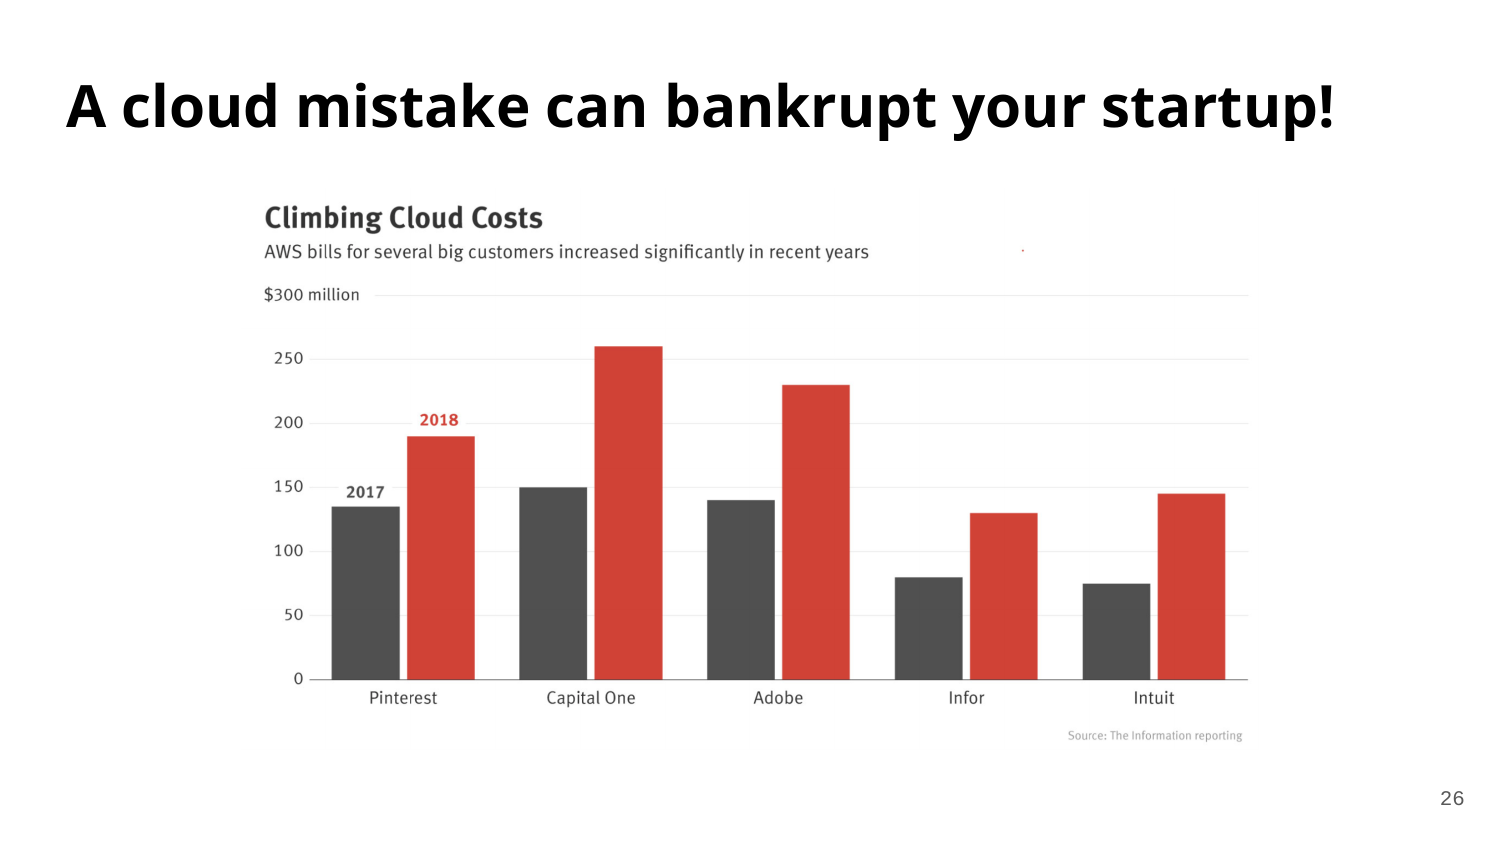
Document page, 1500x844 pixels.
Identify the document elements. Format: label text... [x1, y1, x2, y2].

title A cloud mistake can bankrupt your startup! [51, 54, 1449, 134]
picture [241, 188, 1259, 750]
slide_number 26 [1389, 764, 1480, 830]
